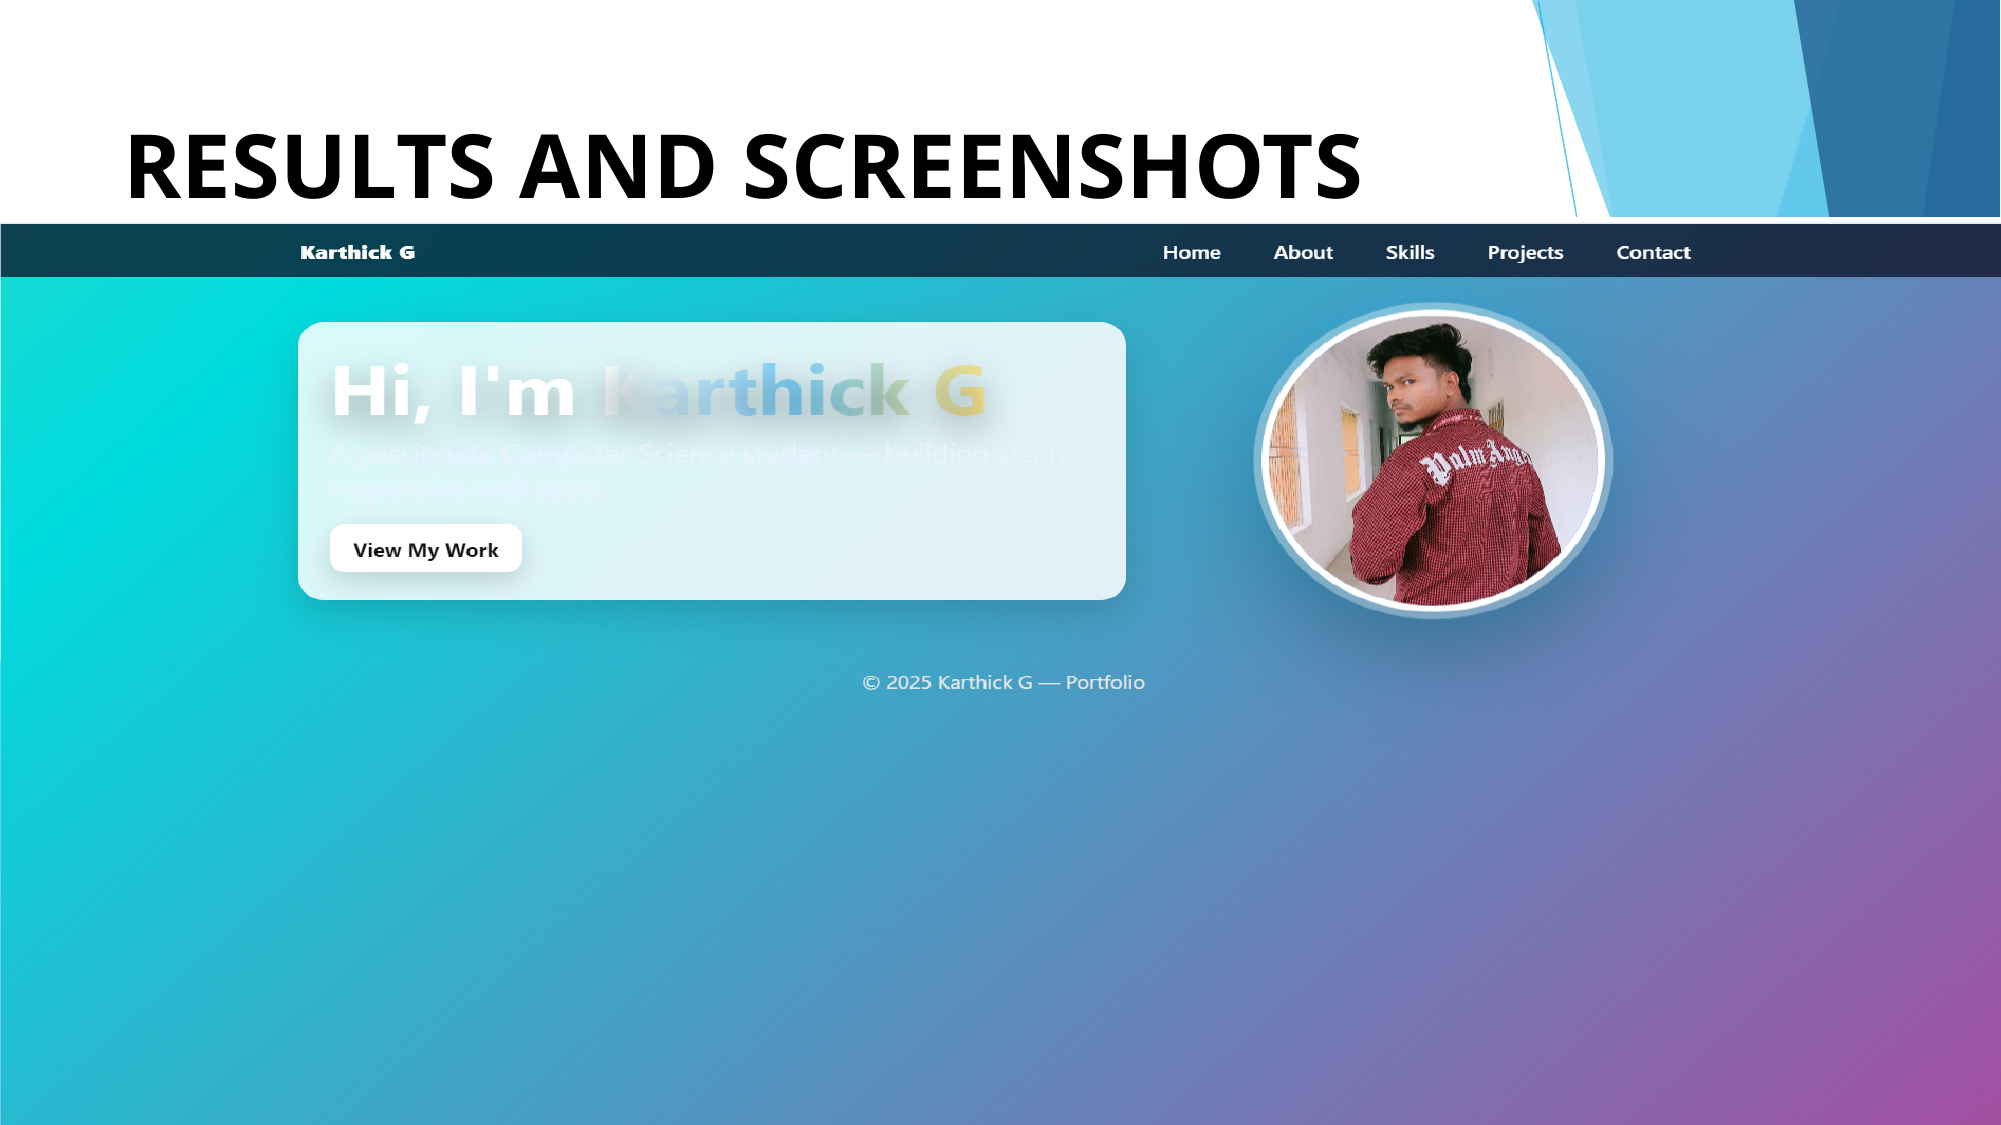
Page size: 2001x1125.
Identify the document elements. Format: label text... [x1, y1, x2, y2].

picture [0, 217, 2001, 1125]
title RESULTS AND SCREENSHOTS [121, 107, 1513, 214]
